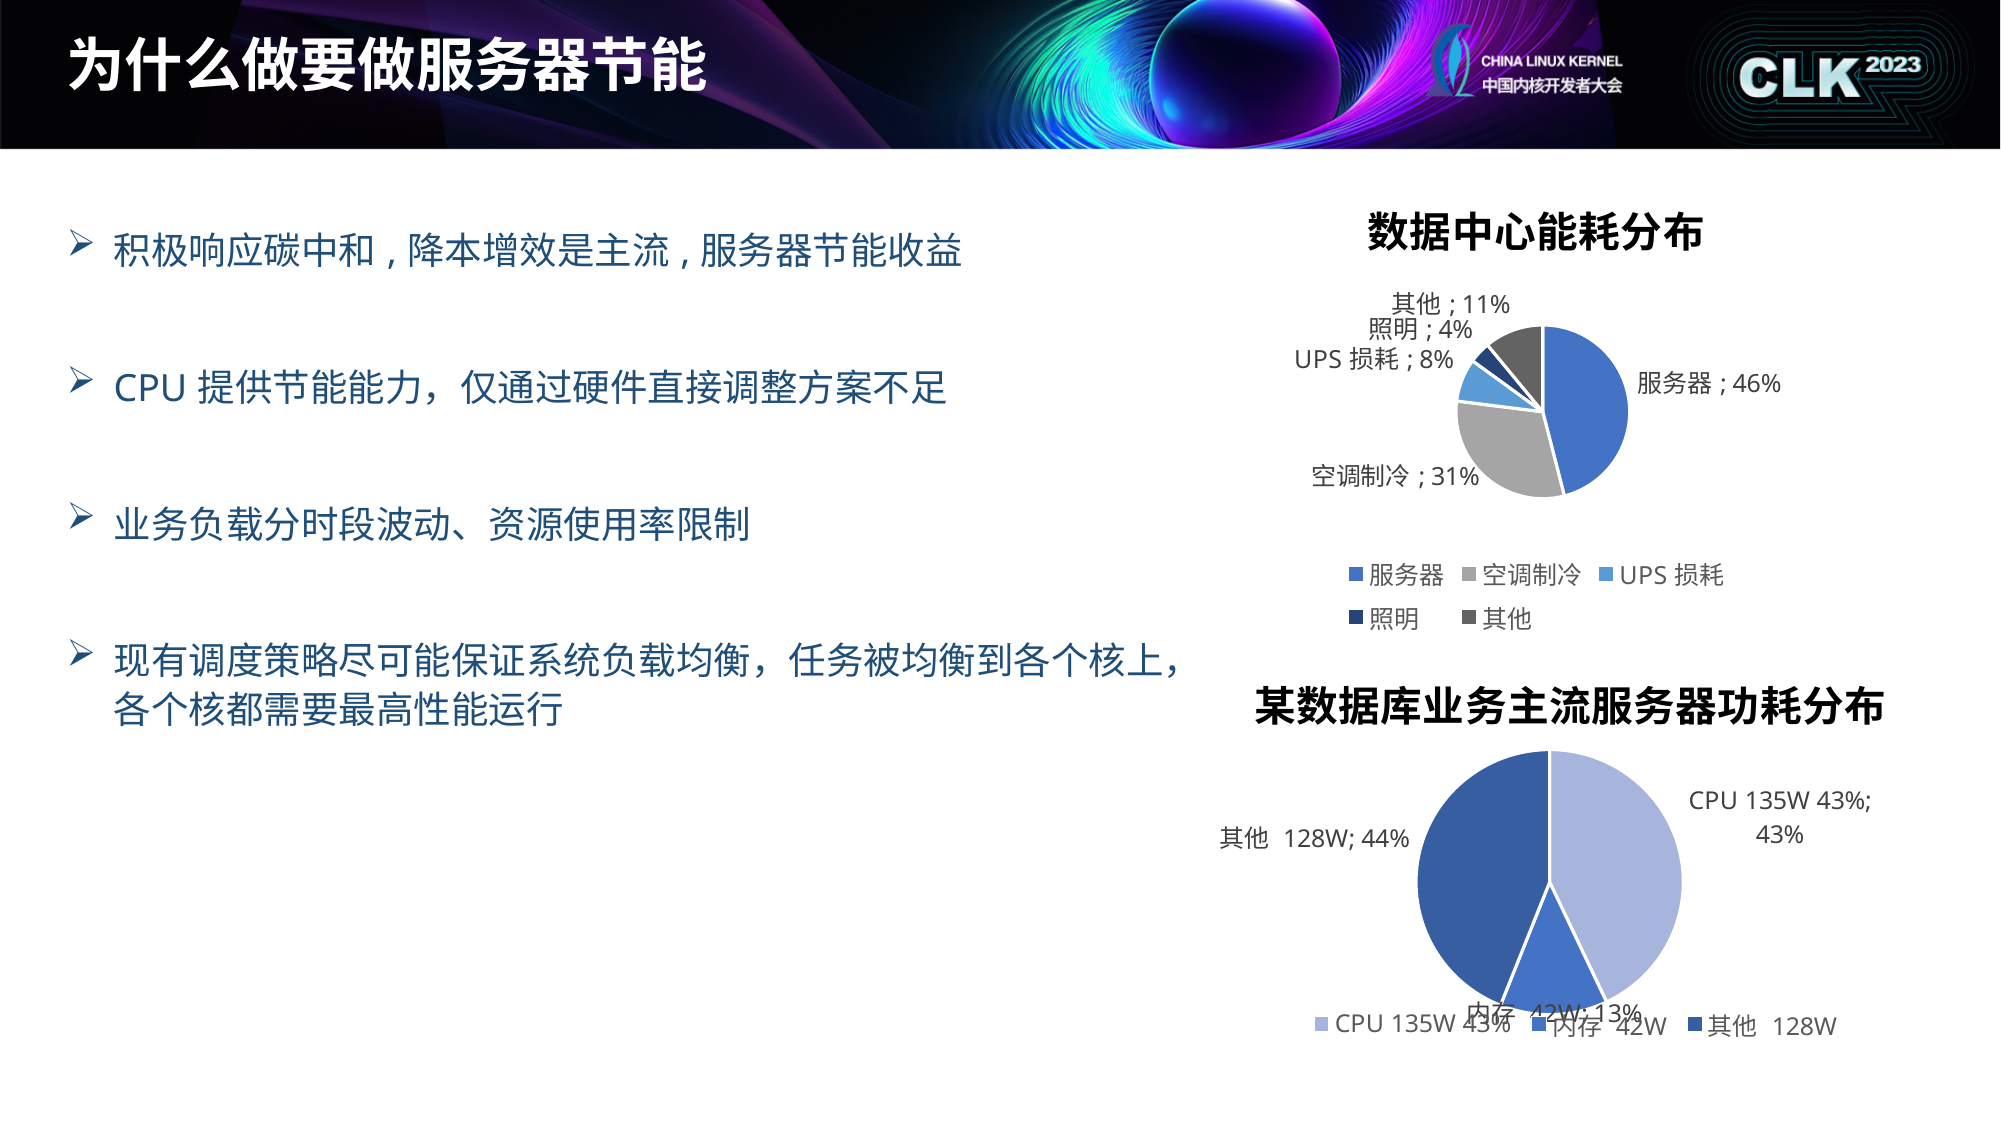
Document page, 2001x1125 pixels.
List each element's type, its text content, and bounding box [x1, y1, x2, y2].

title 为什么做要做服务器节能 [51, 13, 1003, 122]
list 积极响应碳中和,降本增效是主流,服务器节能收益 CPU提供节能能力，仅通过硬件直接调整方案不足 业务负载分时段波动、资源使用率限制 现有调度策略尽可能保证系统负载均衡，任务被均衡到各个核上，各个核都需要最高性能运行 [51, 140, 1232, 968]
chart [1208, 169, 2000, 1061]
picture [0, 0, 2001, 1125]
